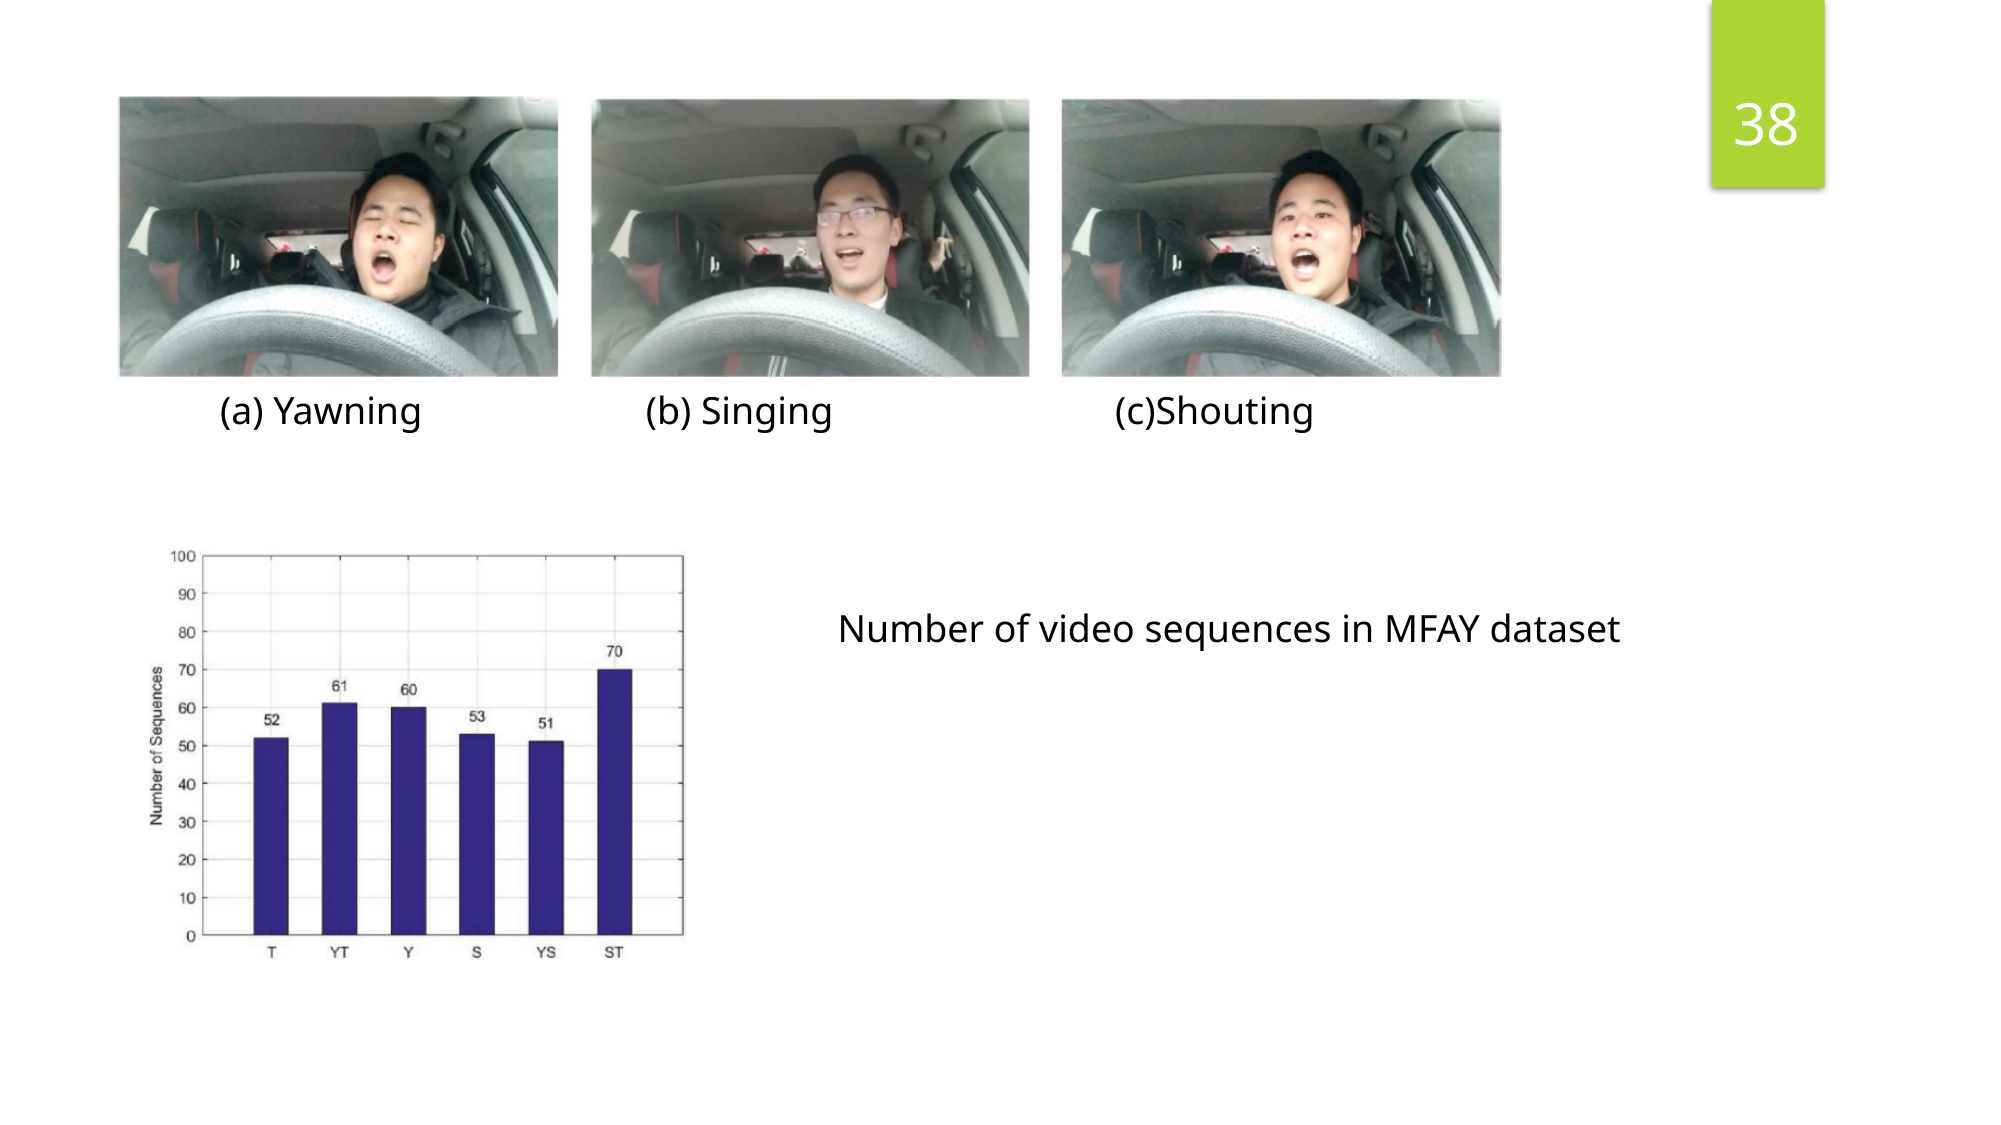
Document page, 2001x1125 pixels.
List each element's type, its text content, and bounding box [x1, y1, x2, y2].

slide_number 38 [1698, 48, 1836, 175]
picture [110, 522, 712, 972]
text_box Number of video sequences in MFAY dataset [822, 597, 1707, 657]
text_box (a) Yawning (b) Singing (c)Shouting [205, 397, 1502, 440]
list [94, 72, 1533, 387]
